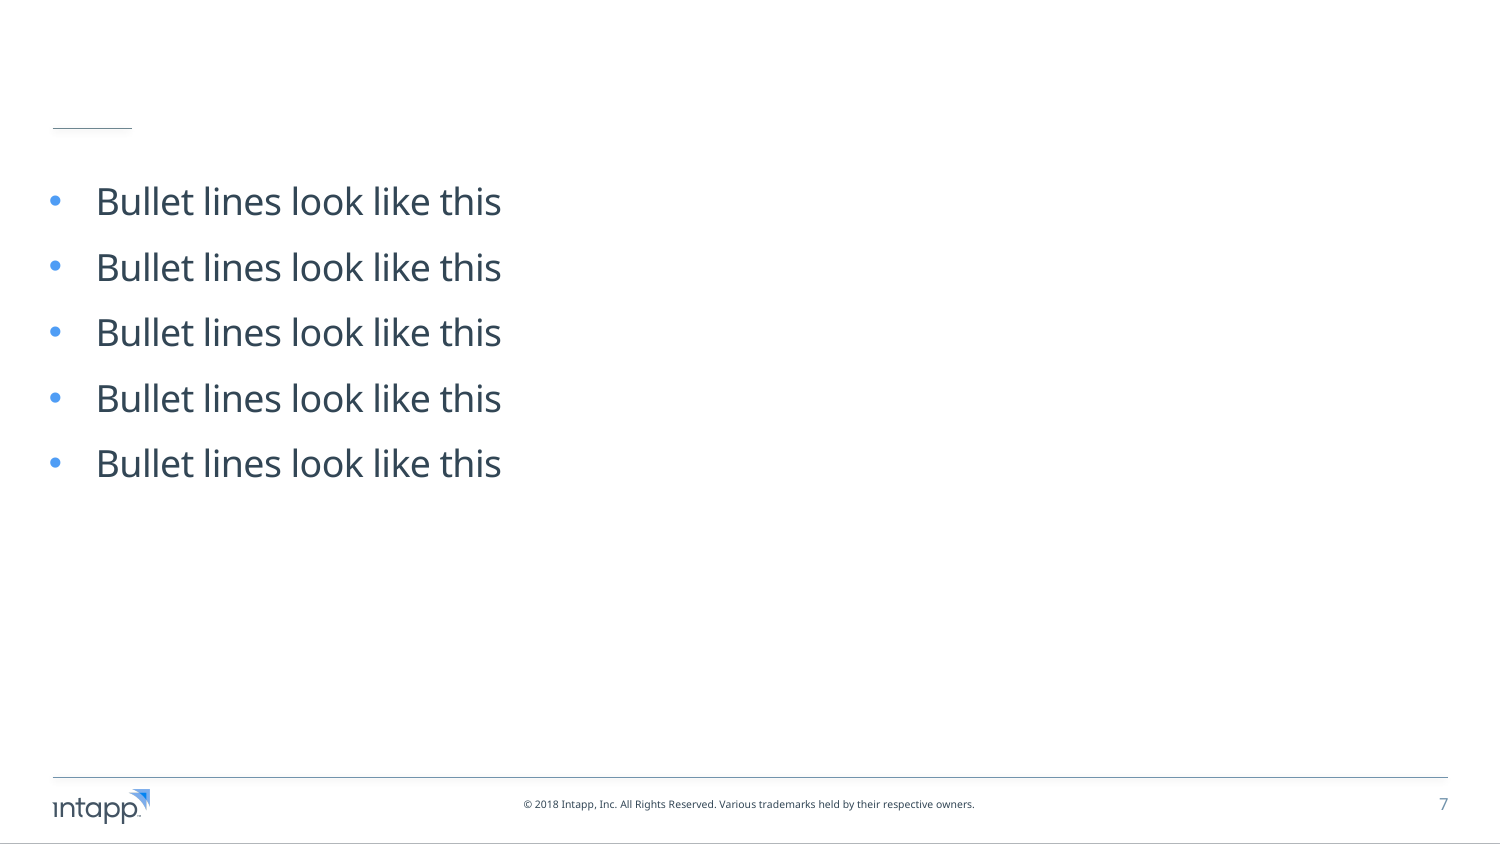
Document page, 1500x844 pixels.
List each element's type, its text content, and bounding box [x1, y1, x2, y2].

footer © 2018 Intapp, Inc. All Rights Reserved. Various trademarks held by their respective owners. [52, 780, 1448, 826]
list Bullet lines look like this Bullet lines look like this Bullet lines look like this Bullet lines look like this Bullet lines look like this [34, 170, 1448, 749]
